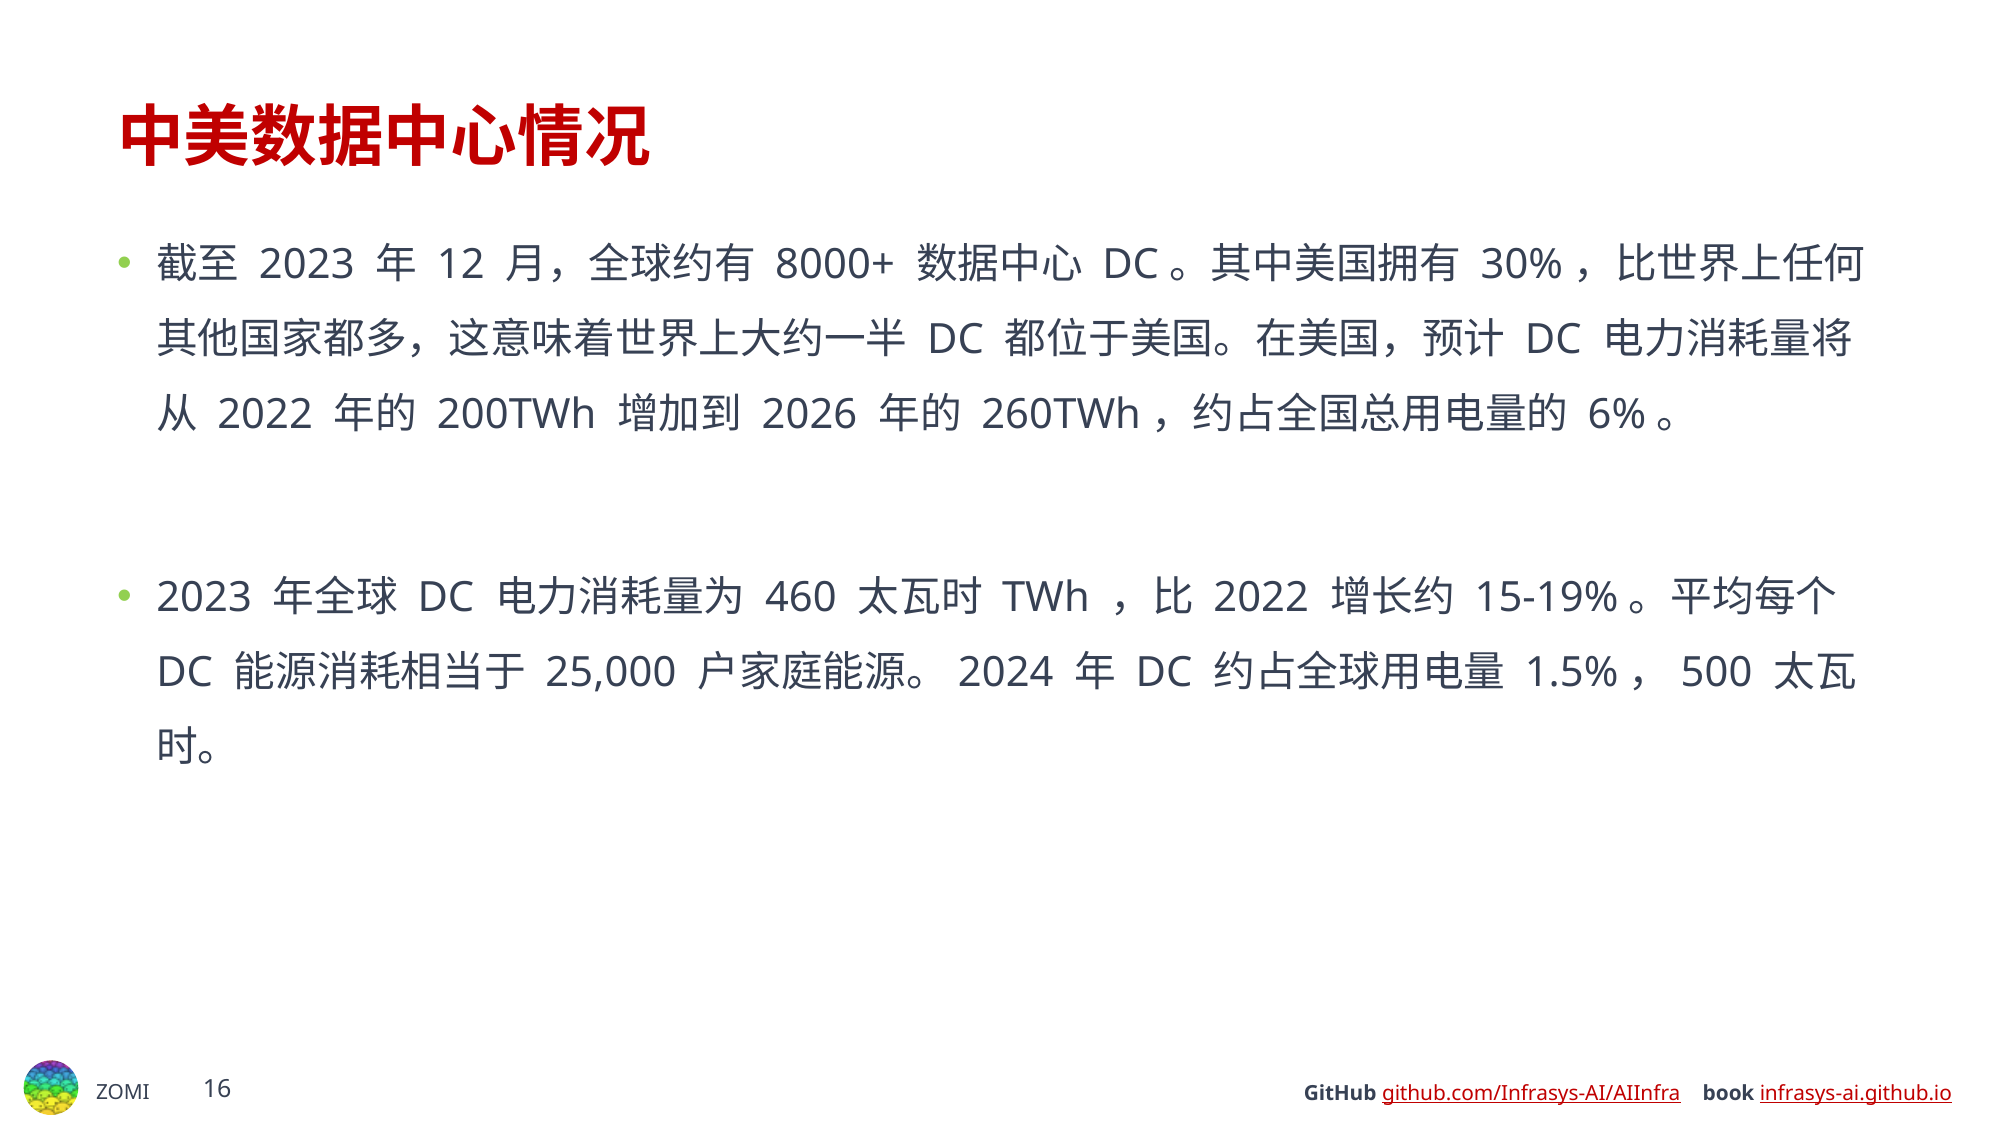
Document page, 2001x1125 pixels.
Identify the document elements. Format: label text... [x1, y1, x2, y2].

list 截至 2023 年 12 月，全球约有 8000+ 数据中心 DC。其中美国拥有 30%，比世界上任何其他国家都多，这意味着世界上大约一半 DC 都位于美国。在美国，预计 DC 电力消耗量将从 2022 年的 200TWh 增加到 2026 年的 260TWh，约占全国总用电量的 6%。 2023 年全球 DC 电力消耗量为 460 太瓦时 TWh ，比 2022 增长约 15-19%。平均每个 DC 能源消耗相当于 25,000 户家庭能源。2024 年 DC 约占全球用电量 1.5%，500 太瓦时。 [102, 204, 1901, 1043]
picture [23, 1060, 79, 1115]
title 中美数据中心情况 [102, 85, 1901, 183]
